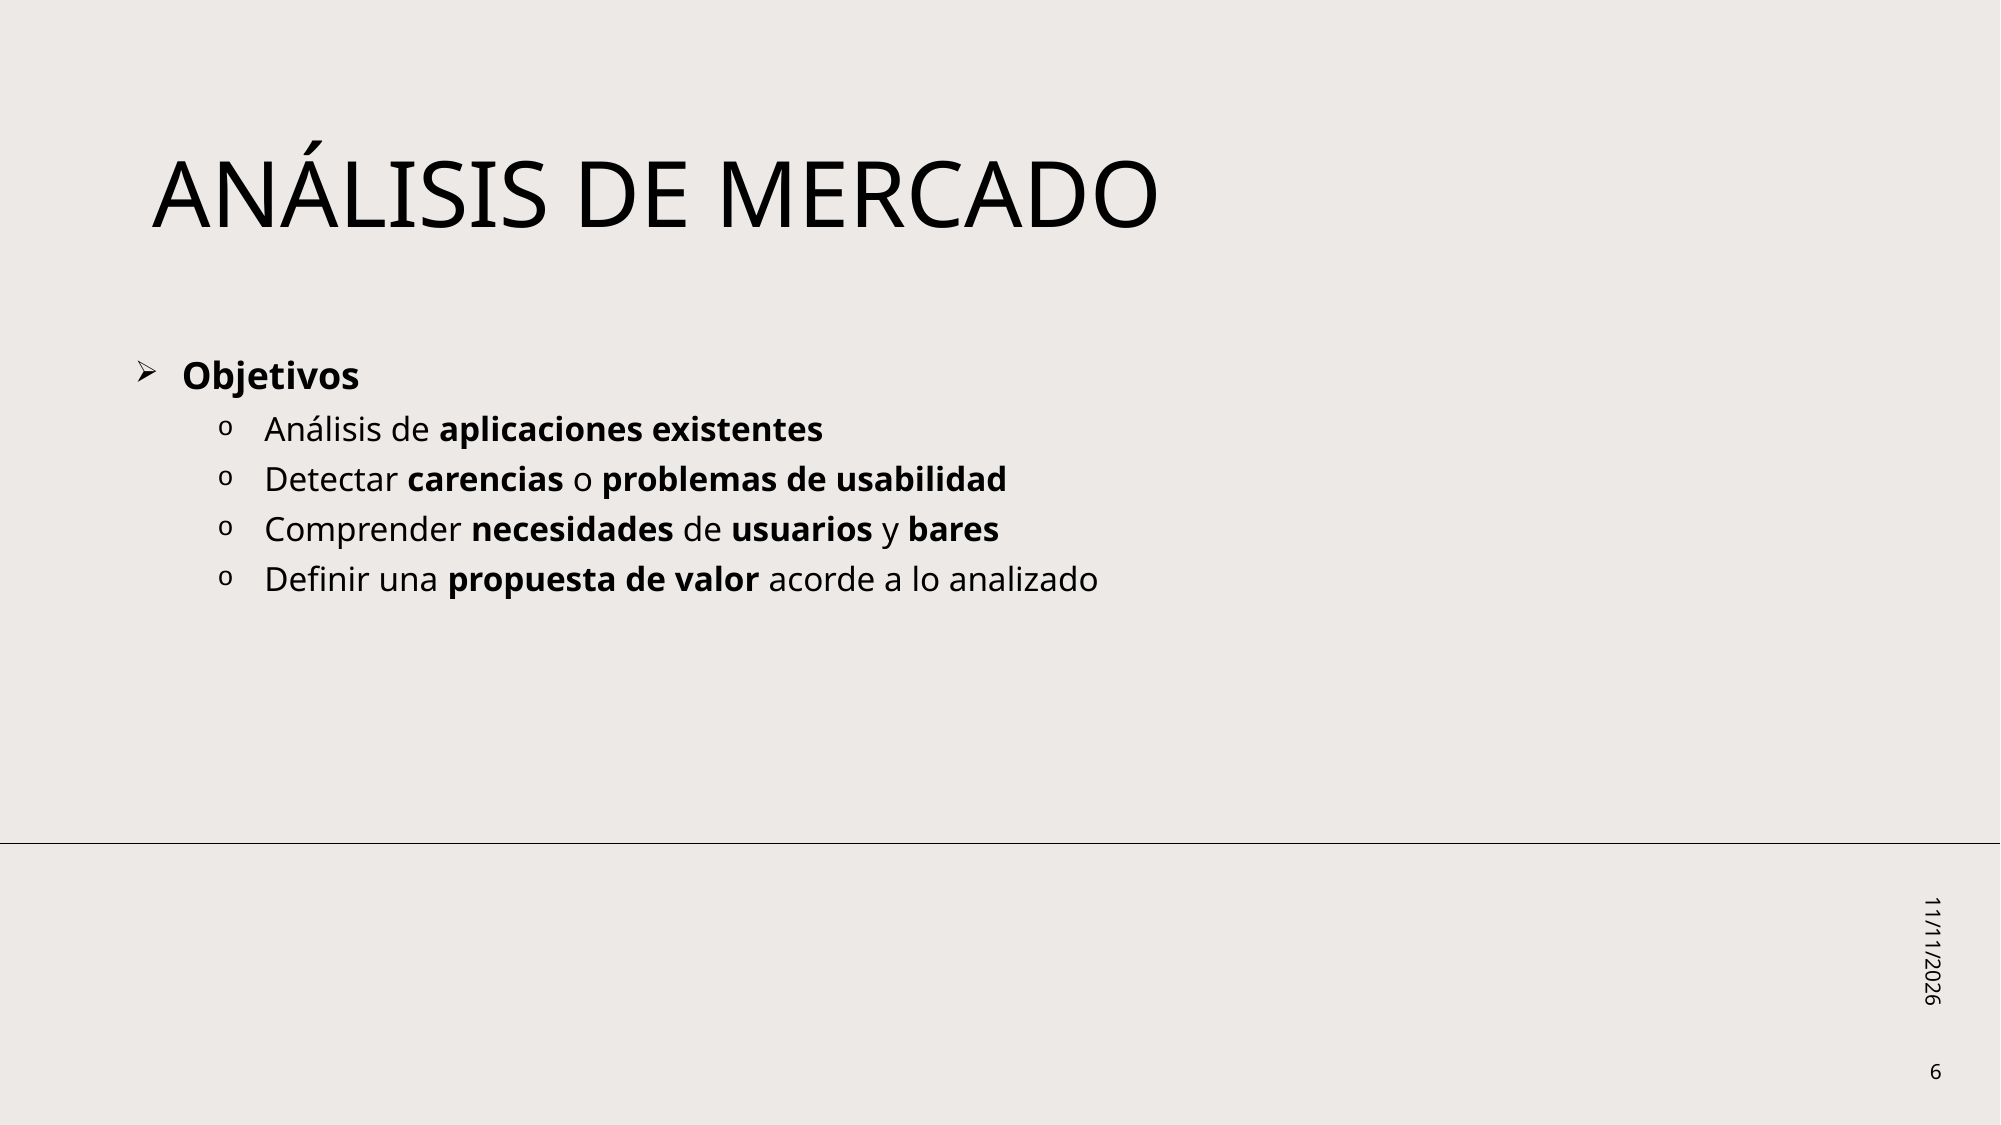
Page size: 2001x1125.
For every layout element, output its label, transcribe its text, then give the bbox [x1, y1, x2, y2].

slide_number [1902, 776, 1963, 1021]
title Análisis de mercado [137, 141, 1704, 308]
text_box Objetivos Análisis de aplicaciones existentes Detectar carencias o problemas de usabilidad Comprender necesidades de usuarios y bares Definir una propuesta de valor acorde a lo analizado [120, 345, 1971, 776]
slide_number 6 [1888, 1042, 1983, 1103]
